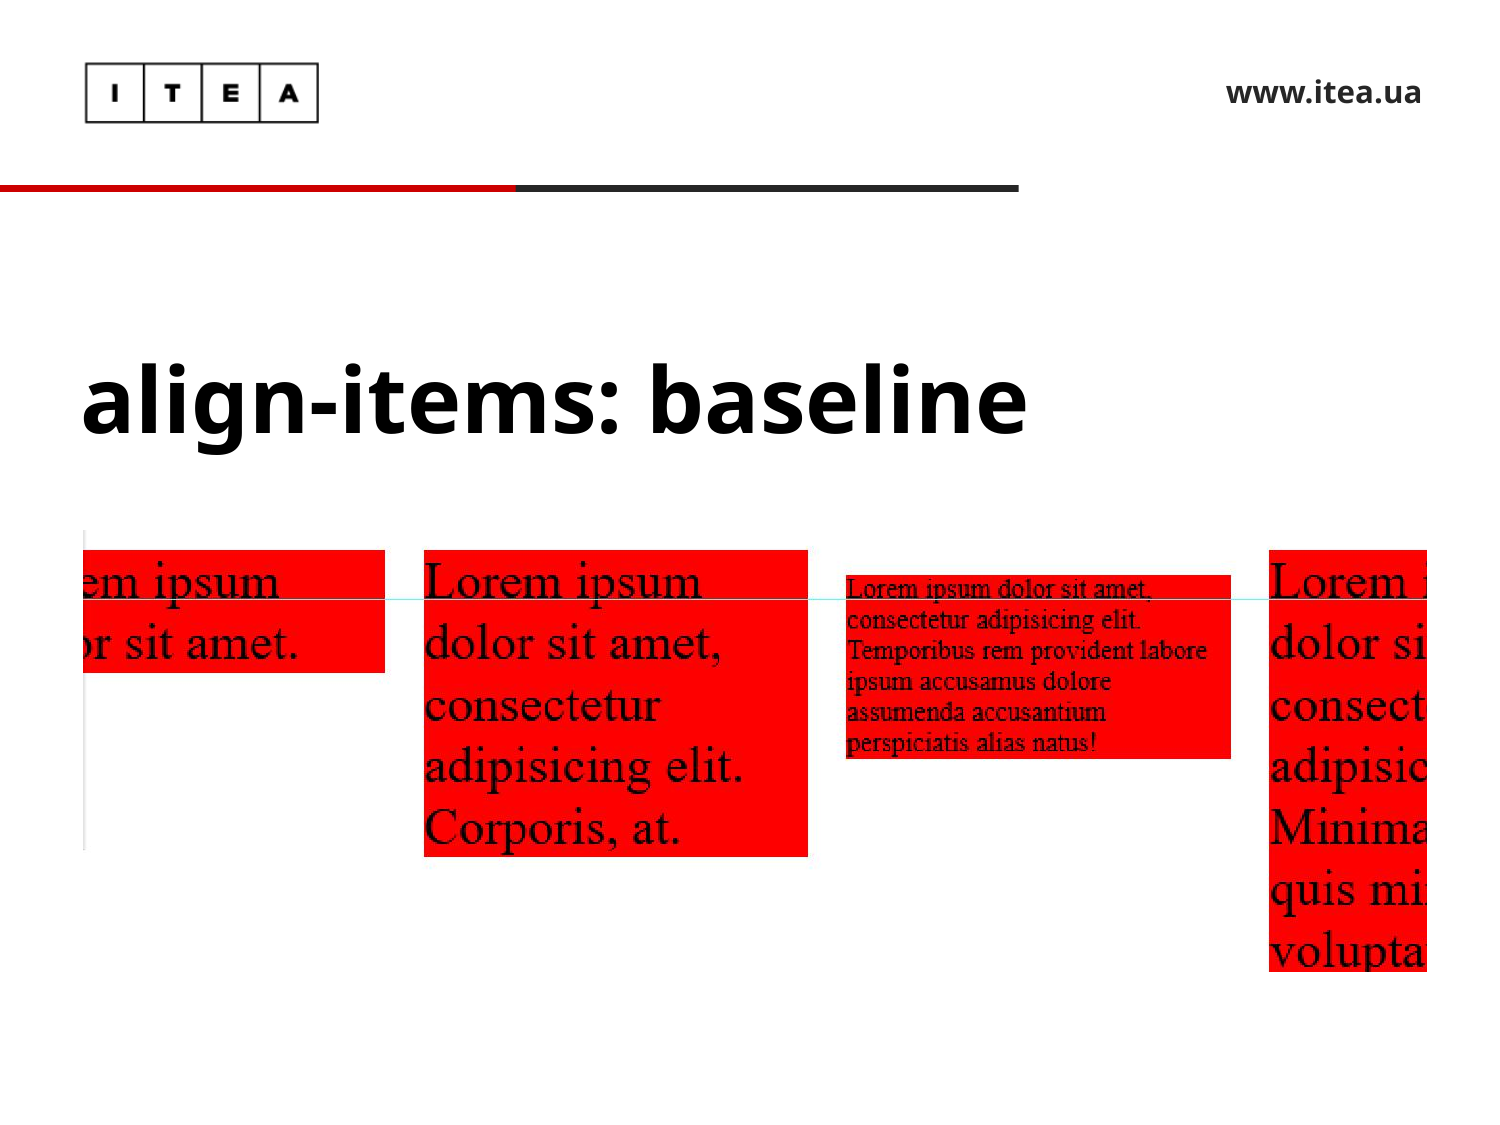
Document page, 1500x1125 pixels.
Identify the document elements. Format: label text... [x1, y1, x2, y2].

text_box www.itea.ua [1172, 66, 1477, 115]
text_box [516, 185, 1019, 192]
picture [82, 529, 1427, 973]
title align-items: baseline [65, 323, 1425, 441]
picture [57, 49, 344, 133]
text_box [0, 185, 516, 192]
